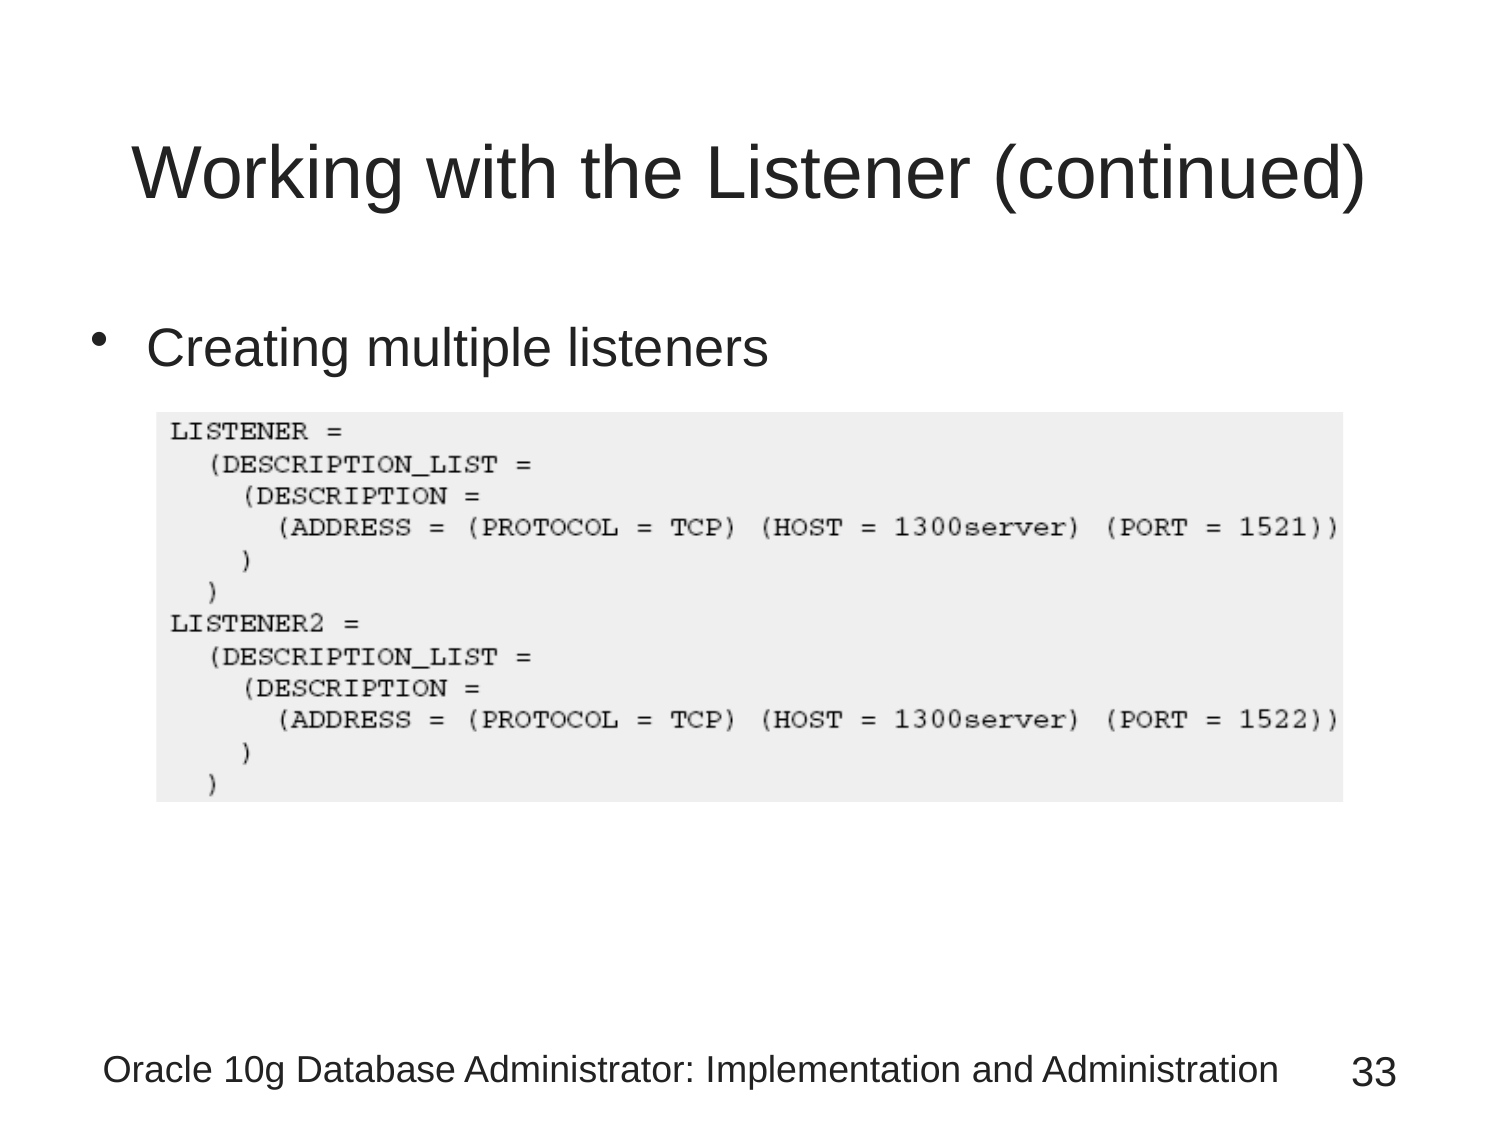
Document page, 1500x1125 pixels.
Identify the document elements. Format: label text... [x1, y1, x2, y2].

list Creating multiple listeners [74, 312, 1426, 1026]
slide_number 33 [1074, 1037, 1413, 1101]
title Working with the Listener (continued) [87, 62, 1413, 276]
picture [156, 412, 1344, 803]
footer Oracle 10g Database Administrator: Implementation and Administration [87, 1037, 1074, 1101]
